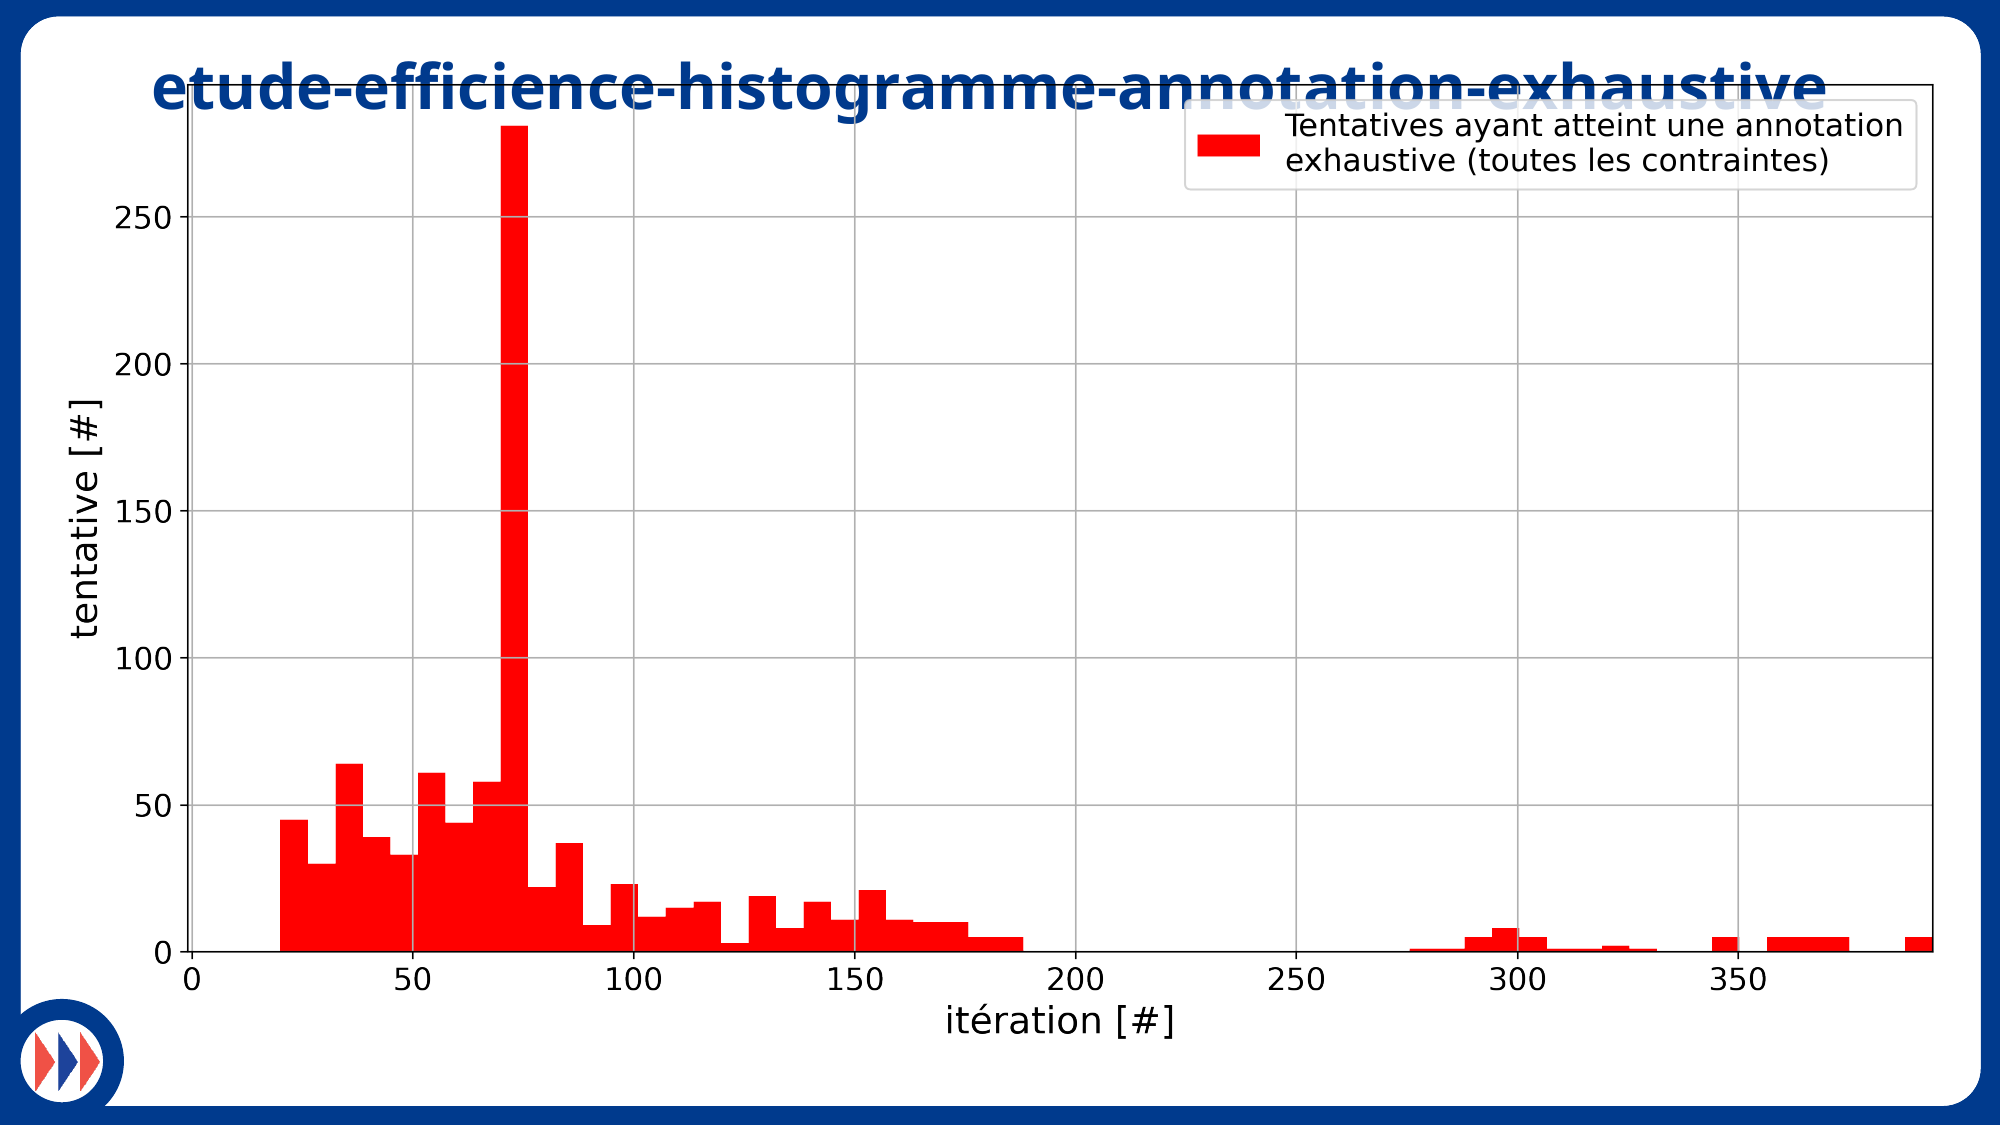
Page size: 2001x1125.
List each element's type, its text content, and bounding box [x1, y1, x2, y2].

title etude-efficience-histogramme-annotation-exhaustive [137, 48, 1945, 69]
picture [35, 69, 1947, 1091]
